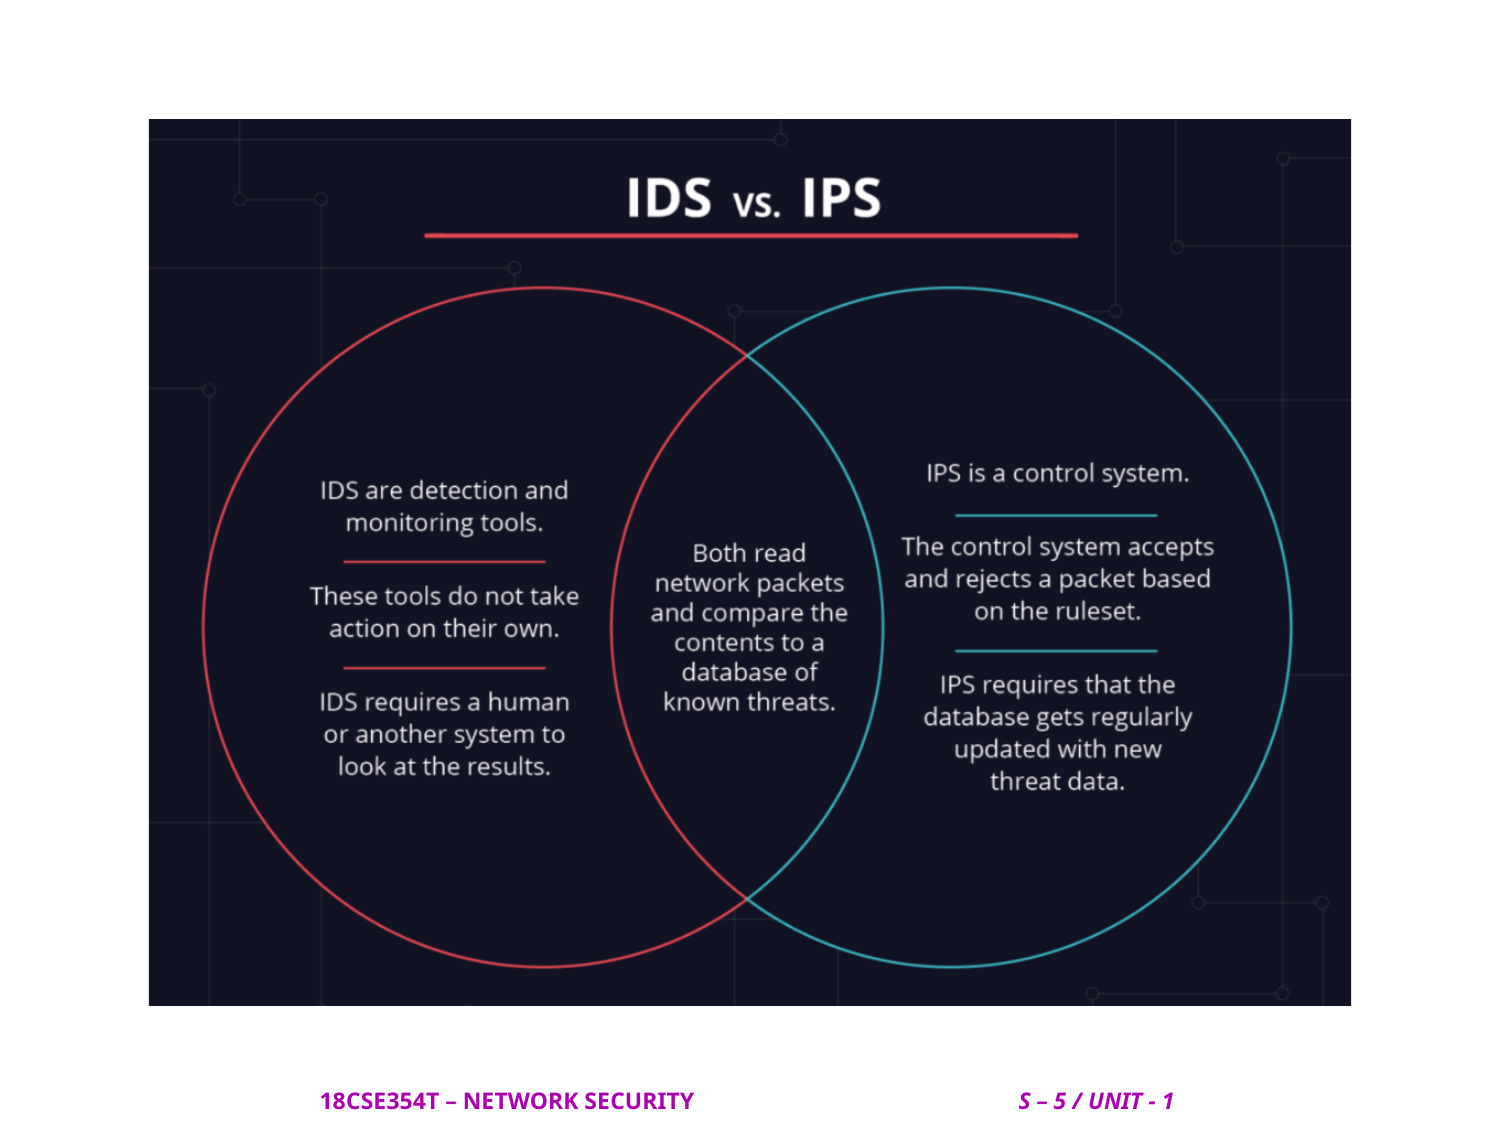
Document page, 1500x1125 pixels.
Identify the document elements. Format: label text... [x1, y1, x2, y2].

text_box 18CSE354T – NETWORK SECURITY S – 5 / UNIT - 1 [112, 1075, 1500, 1125]
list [148, 118, 1352, 1007]
